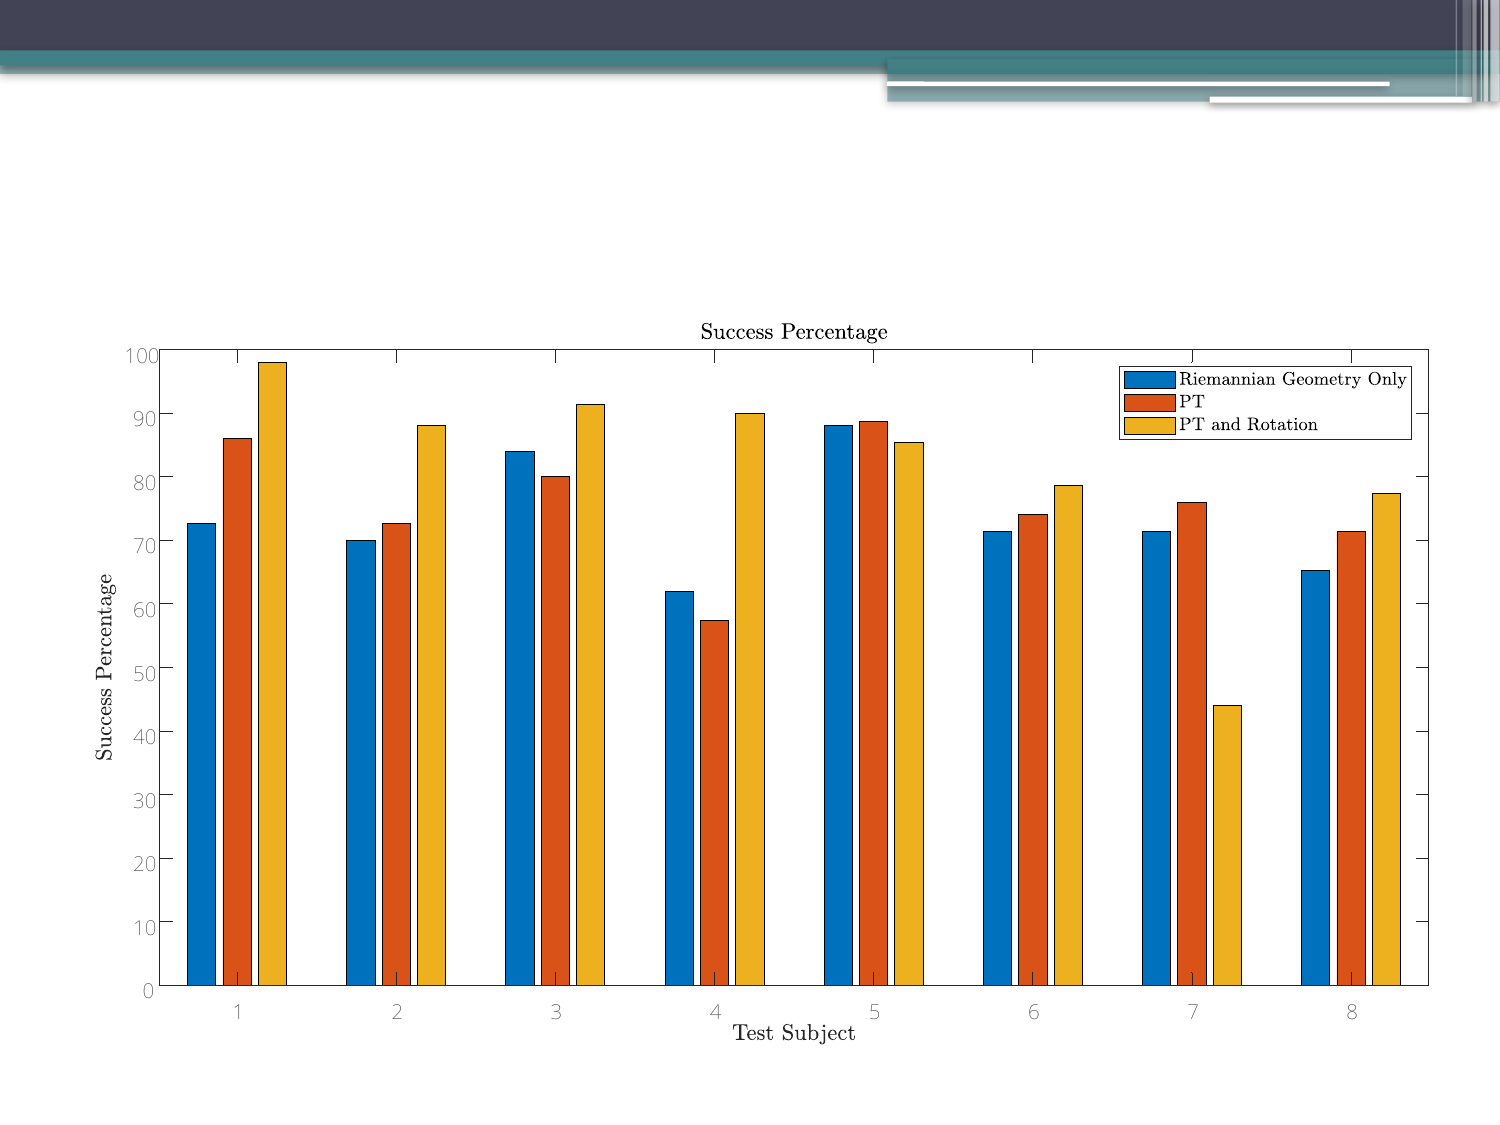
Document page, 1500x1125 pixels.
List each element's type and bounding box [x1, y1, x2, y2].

picture [0, 290, 1500, 1071]
